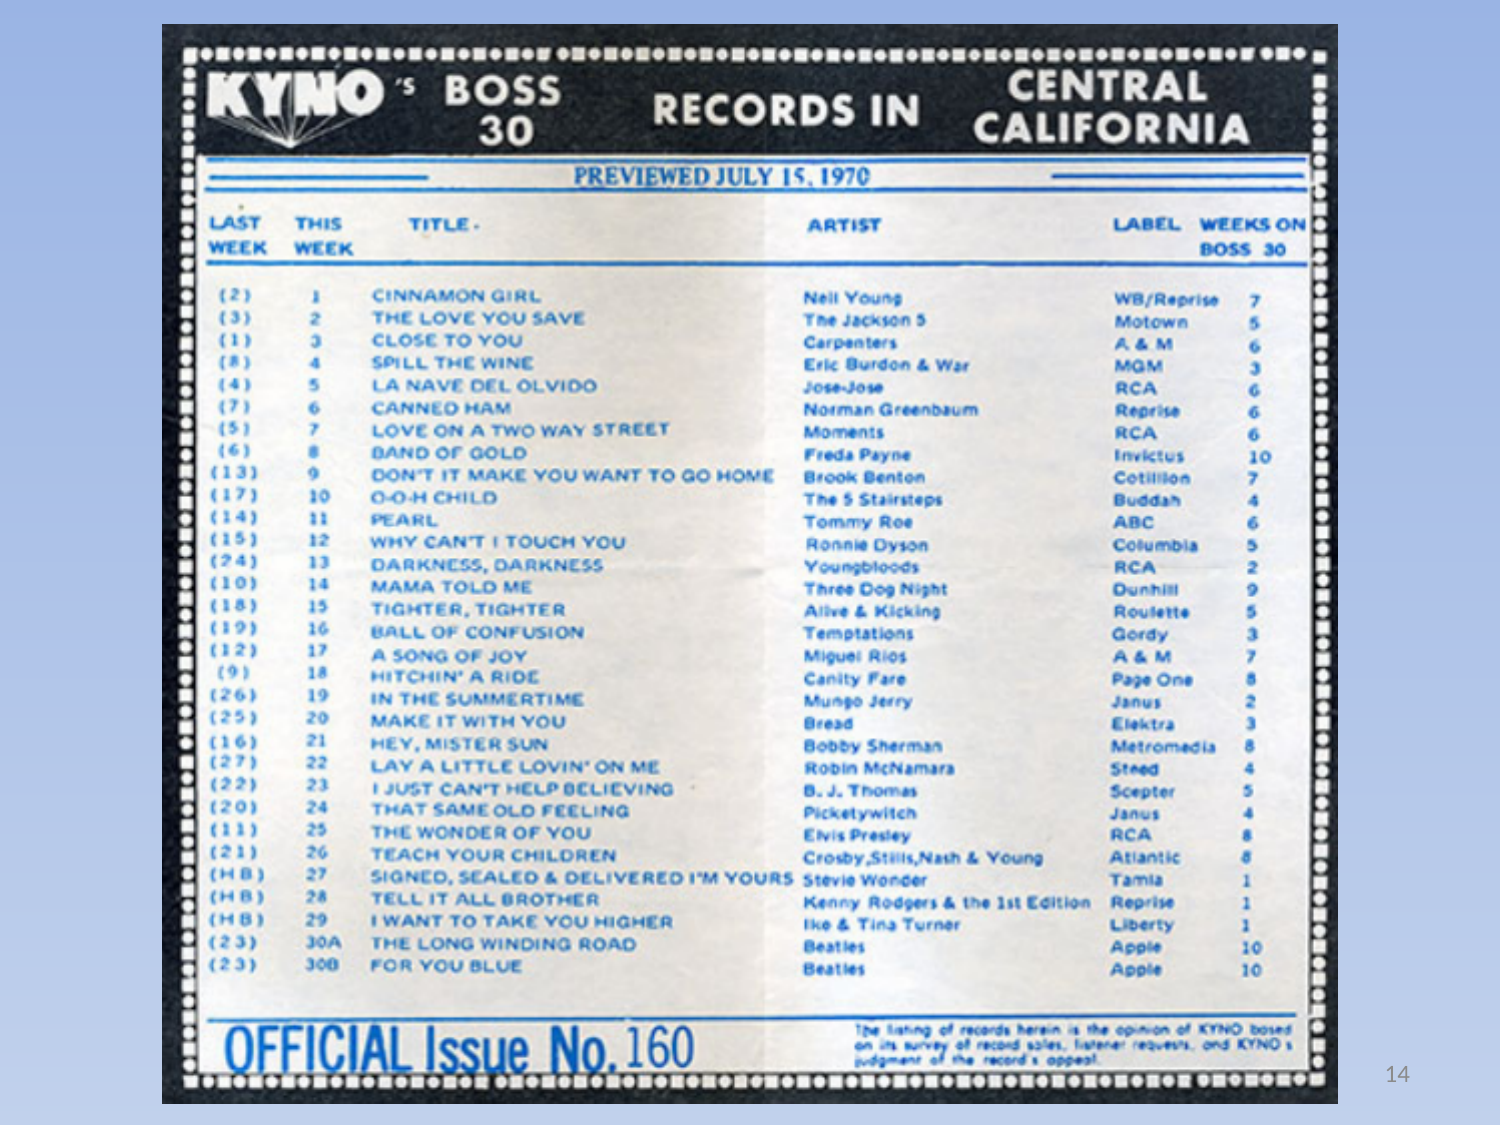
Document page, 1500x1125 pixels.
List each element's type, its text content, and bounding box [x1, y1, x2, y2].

picture [162, 24, 1338, 1105]
slide_number 14 [1341, 1042, 1425, 1103]
